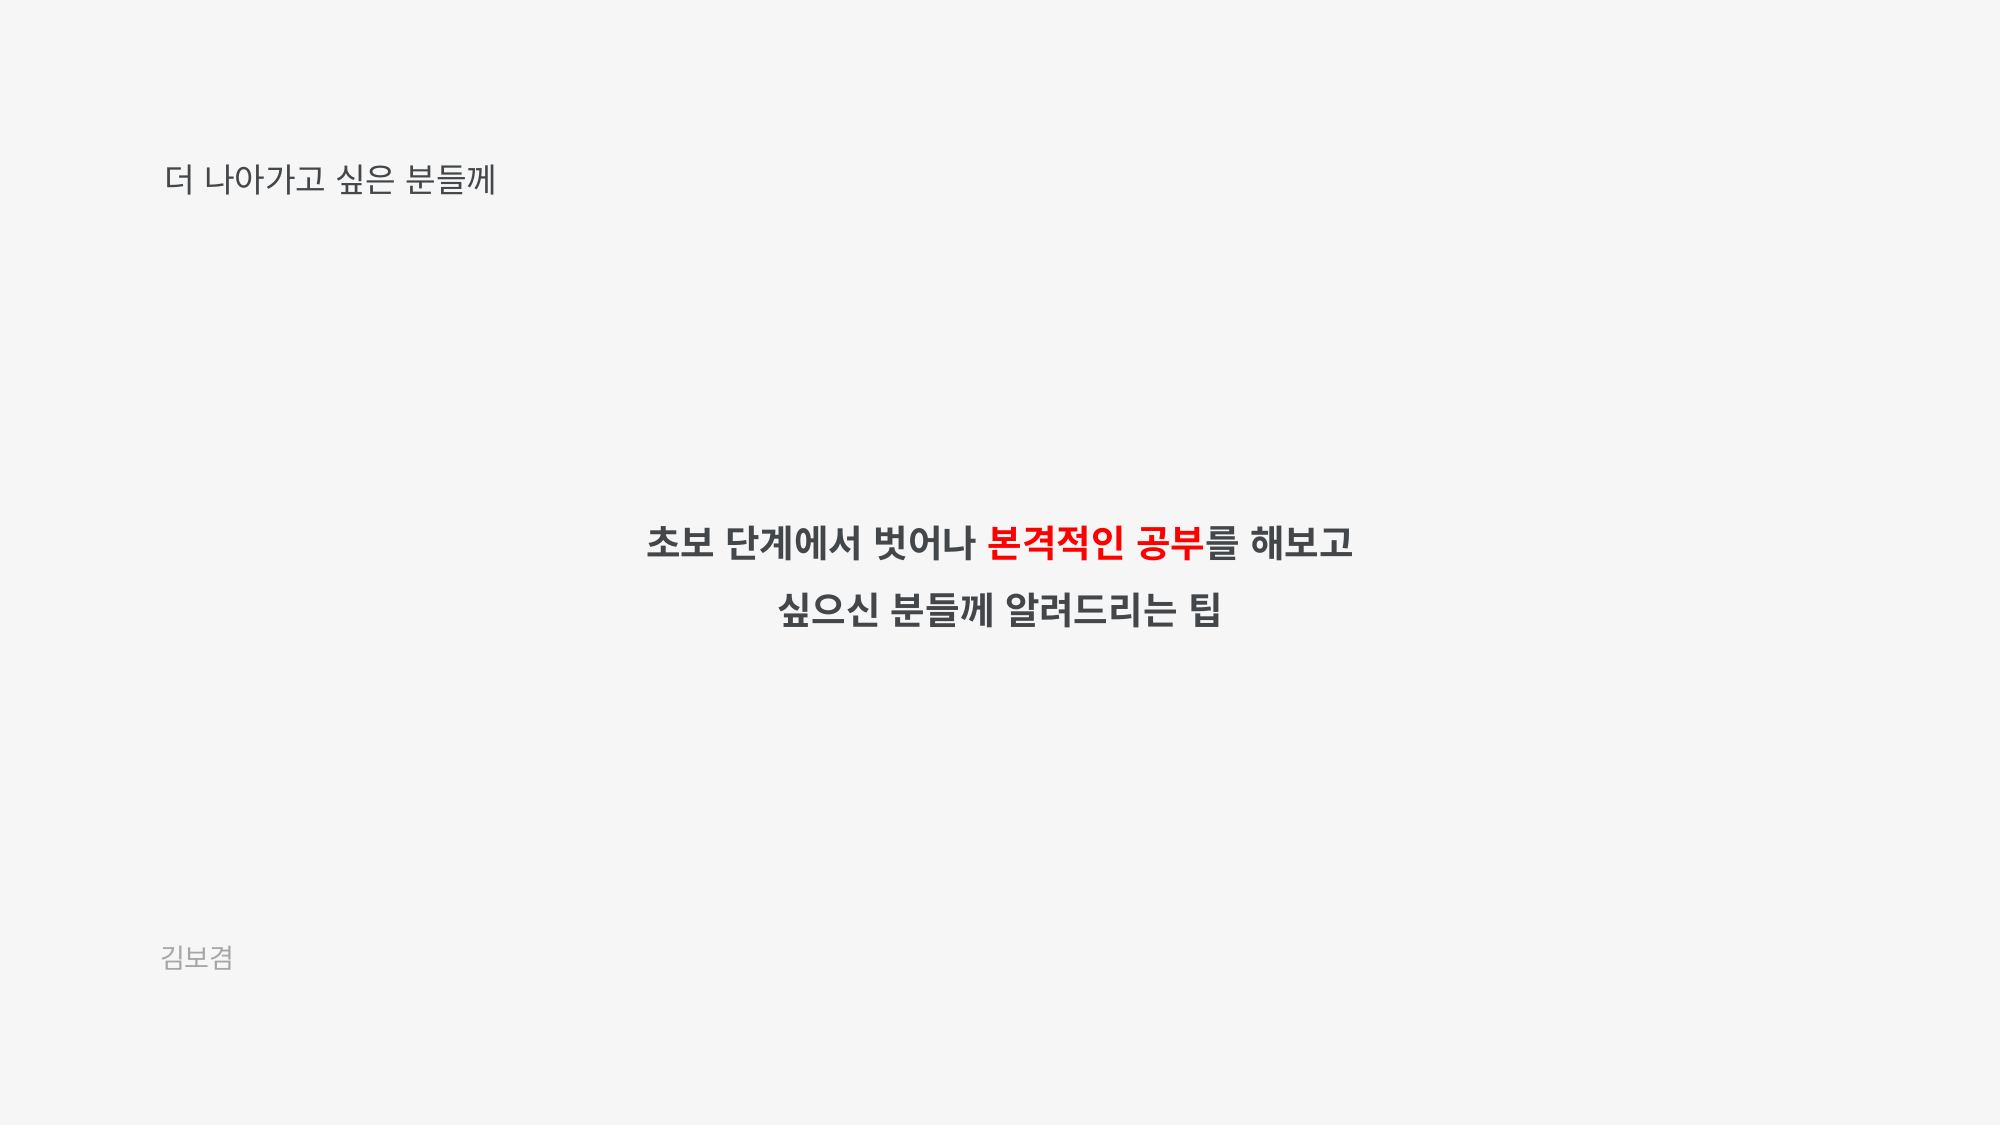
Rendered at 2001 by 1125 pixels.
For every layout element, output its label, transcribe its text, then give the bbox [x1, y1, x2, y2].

text_box 김보겸 [145, 934, 257, 982]
text_box 초보 단계에서 벗어나 본격적인 공부를 해보고 싶으신 분들께 알려드리는 팁 [622, 489, 1378, 640]
text_box 더 나아가고 싶은 분들께 [150, 151, 556, 207]
